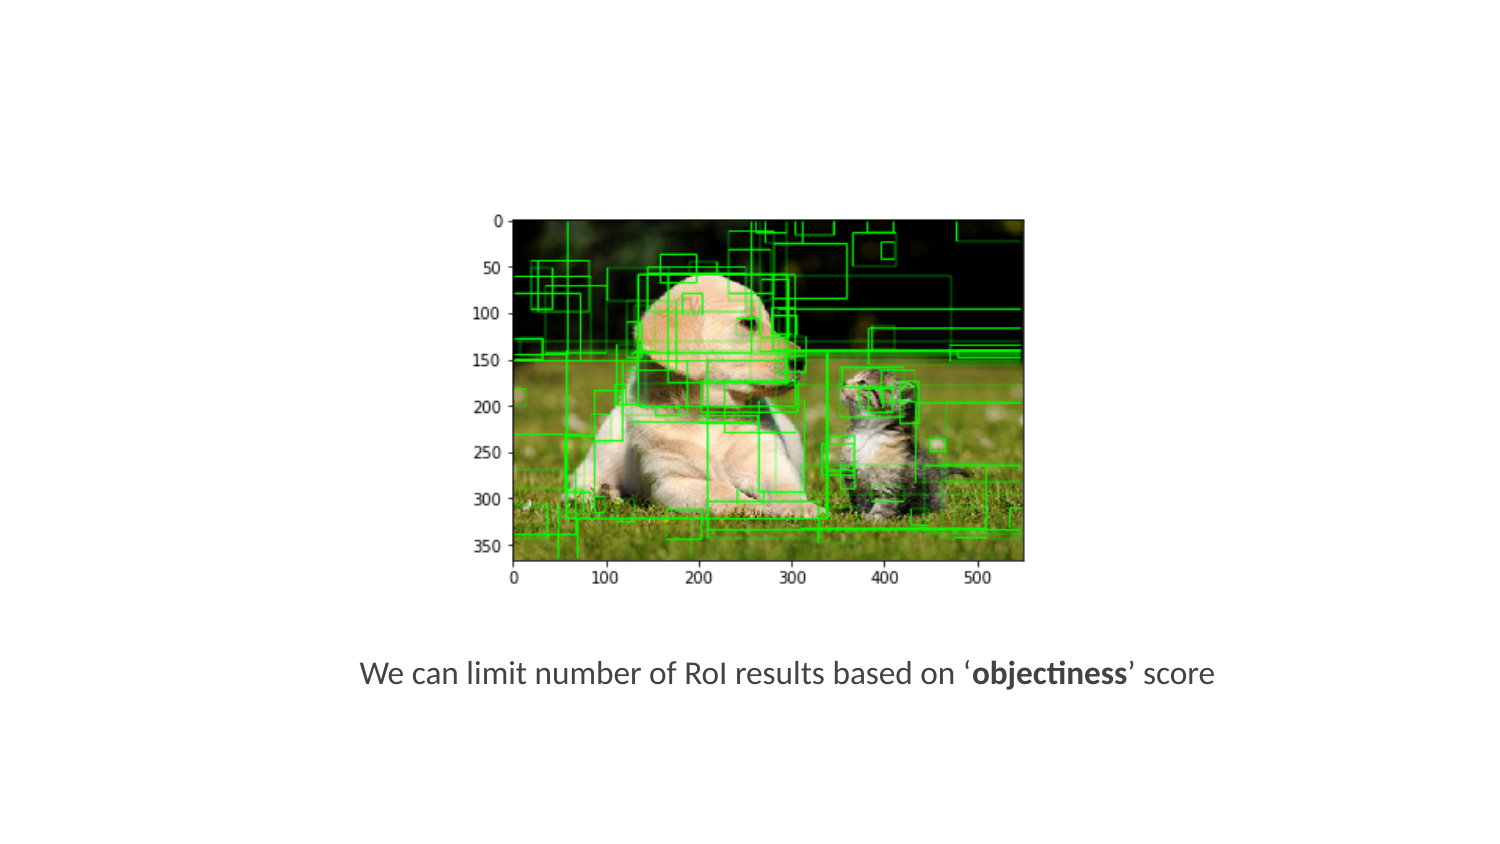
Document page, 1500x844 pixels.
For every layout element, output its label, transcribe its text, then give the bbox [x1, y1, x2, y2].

picture [461, 203, 1039, 599]
text_box We can limit number of RoI results based on ‘objectiness’ score [162, 616, 1338, 687]
